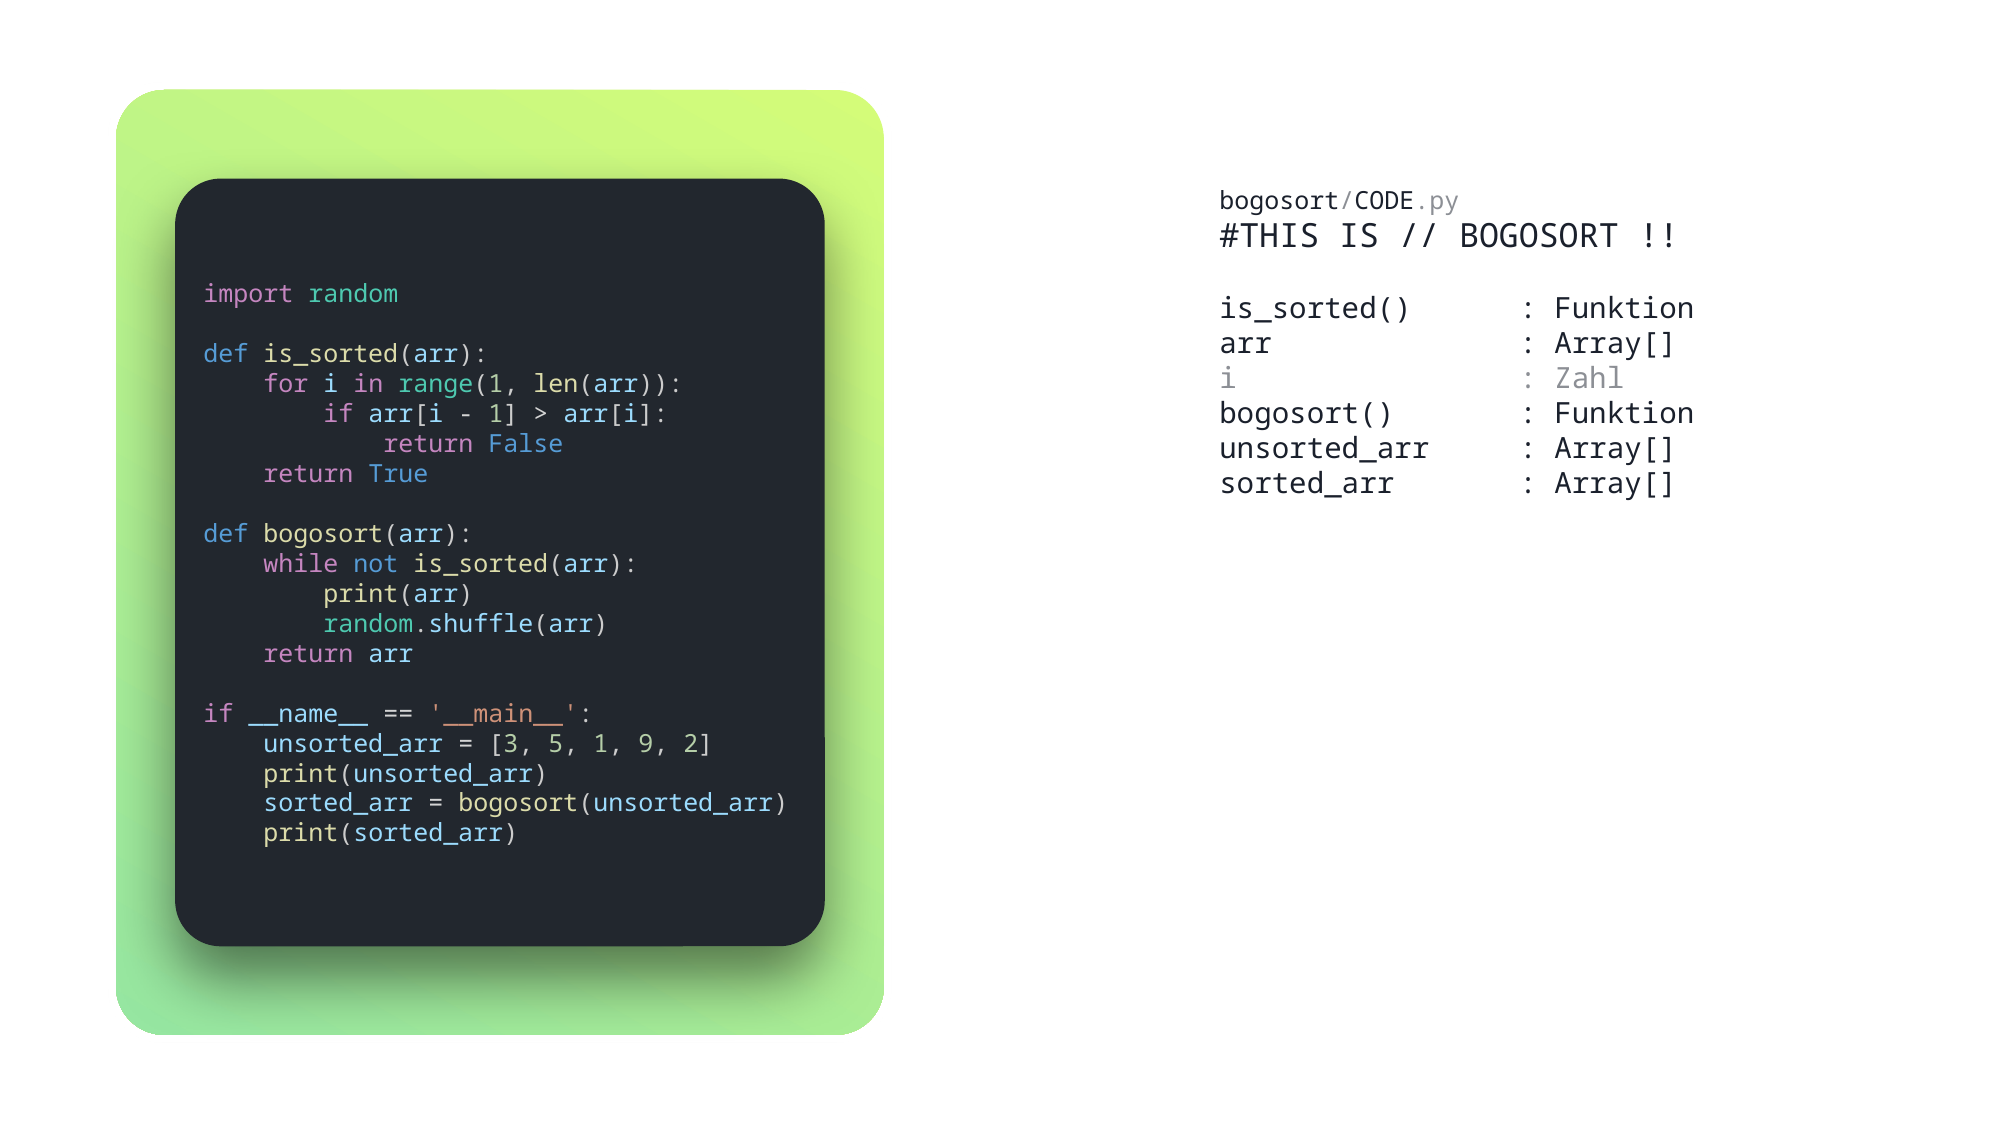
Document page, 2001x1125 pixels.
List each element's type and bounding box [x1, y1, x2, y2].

text_box [0, 0, 999, 1125]
text_box [999, 0, 2000, 1125]
